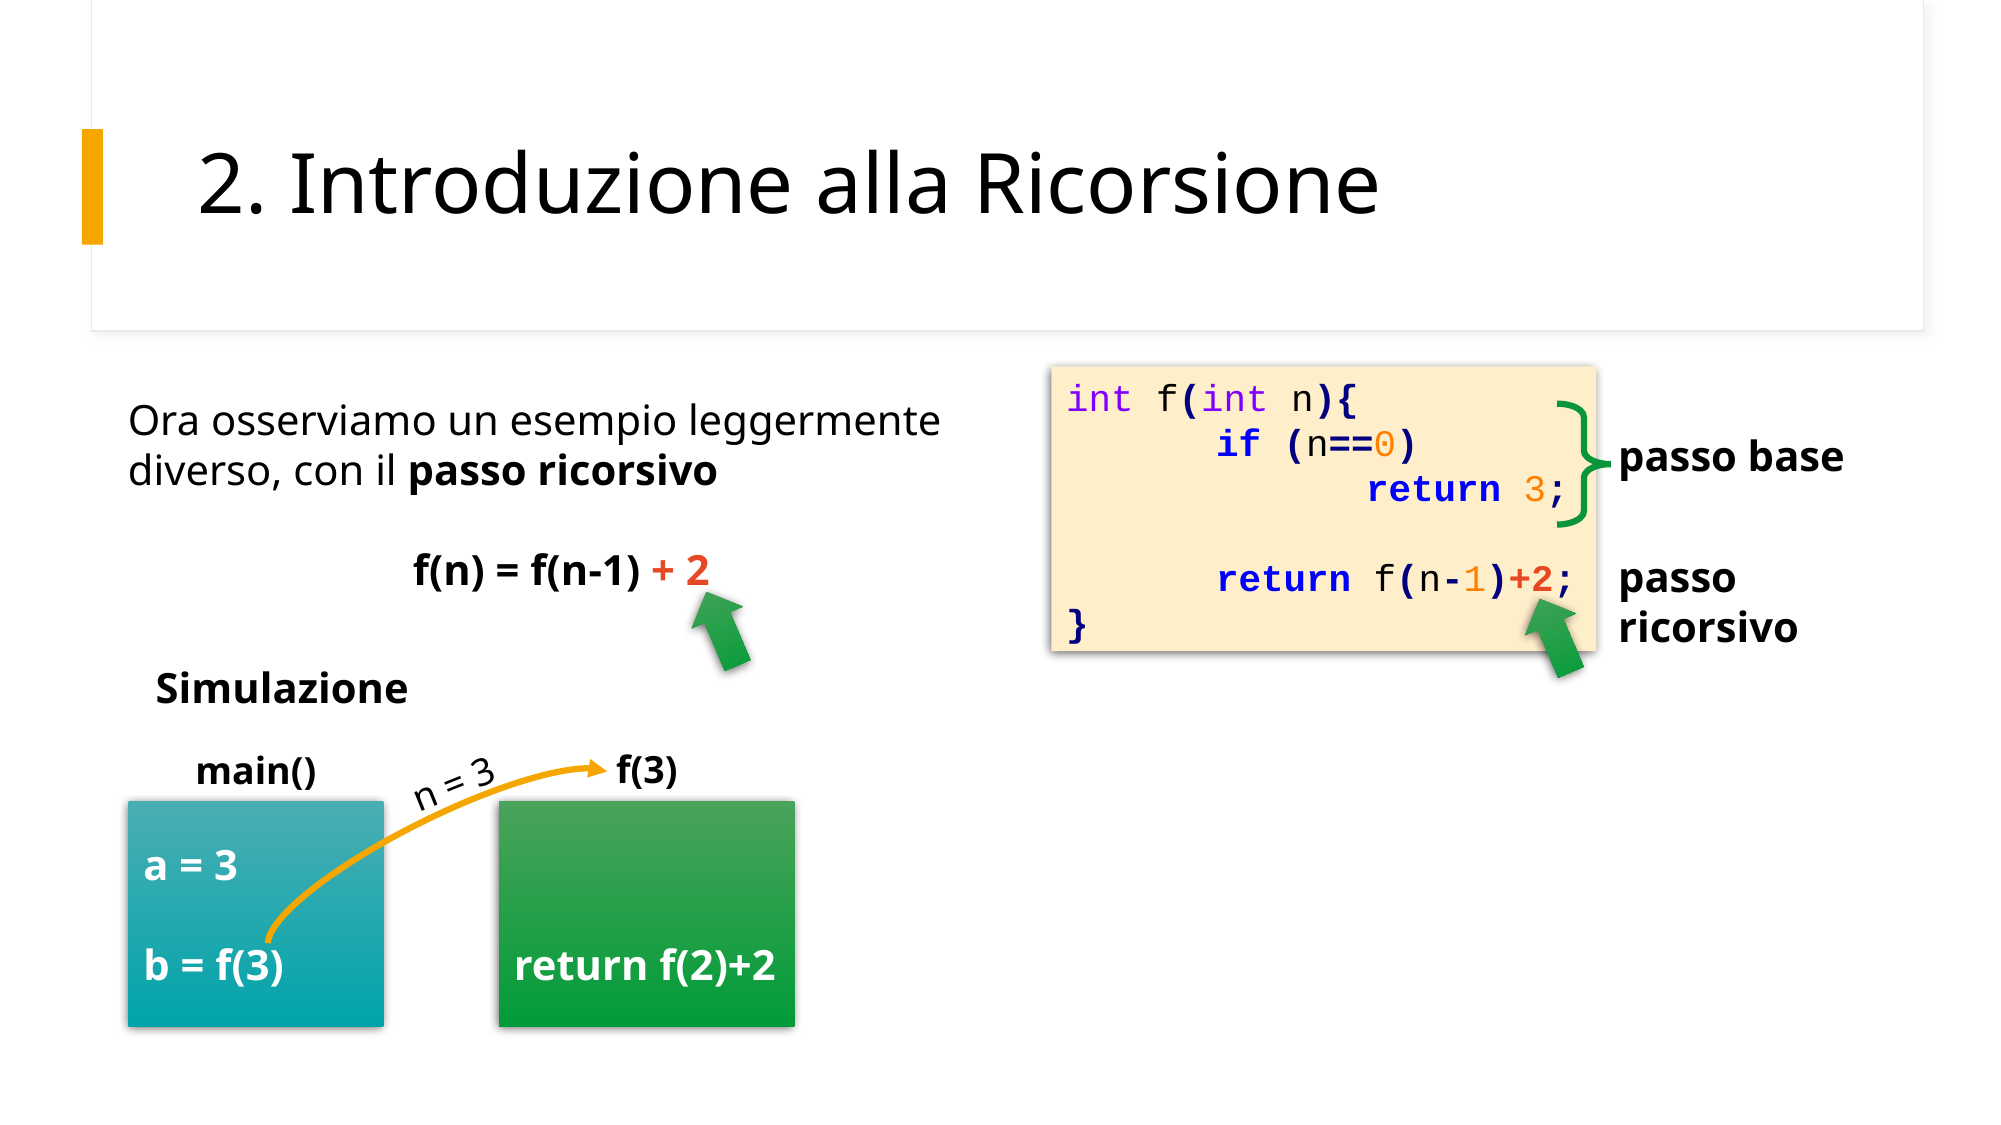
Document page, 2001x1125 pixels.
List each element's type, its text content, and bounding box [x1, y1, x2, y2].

text_box [691, 592, 751, 671]
text_box [384, 789, 499, 890]
text_box Simulazione [140, 654, 444, 719]
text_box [499, 738, 795, 1027]
text_box n = 3 [390, 739, 499, 825]
text_box [1548, 655, 1584, 678]
text_box Ora osserviamo un esempio leggermente diverso, con il passo ricorsivo f(n) = f(n-1) + 2 [113, 385, 1010, 601]
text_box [128, 739, 384, 1027]
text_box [1051, 366, 1941, 655]
title 2. Introduzione alla Ricorsione [183, 90, 1887, 284]
